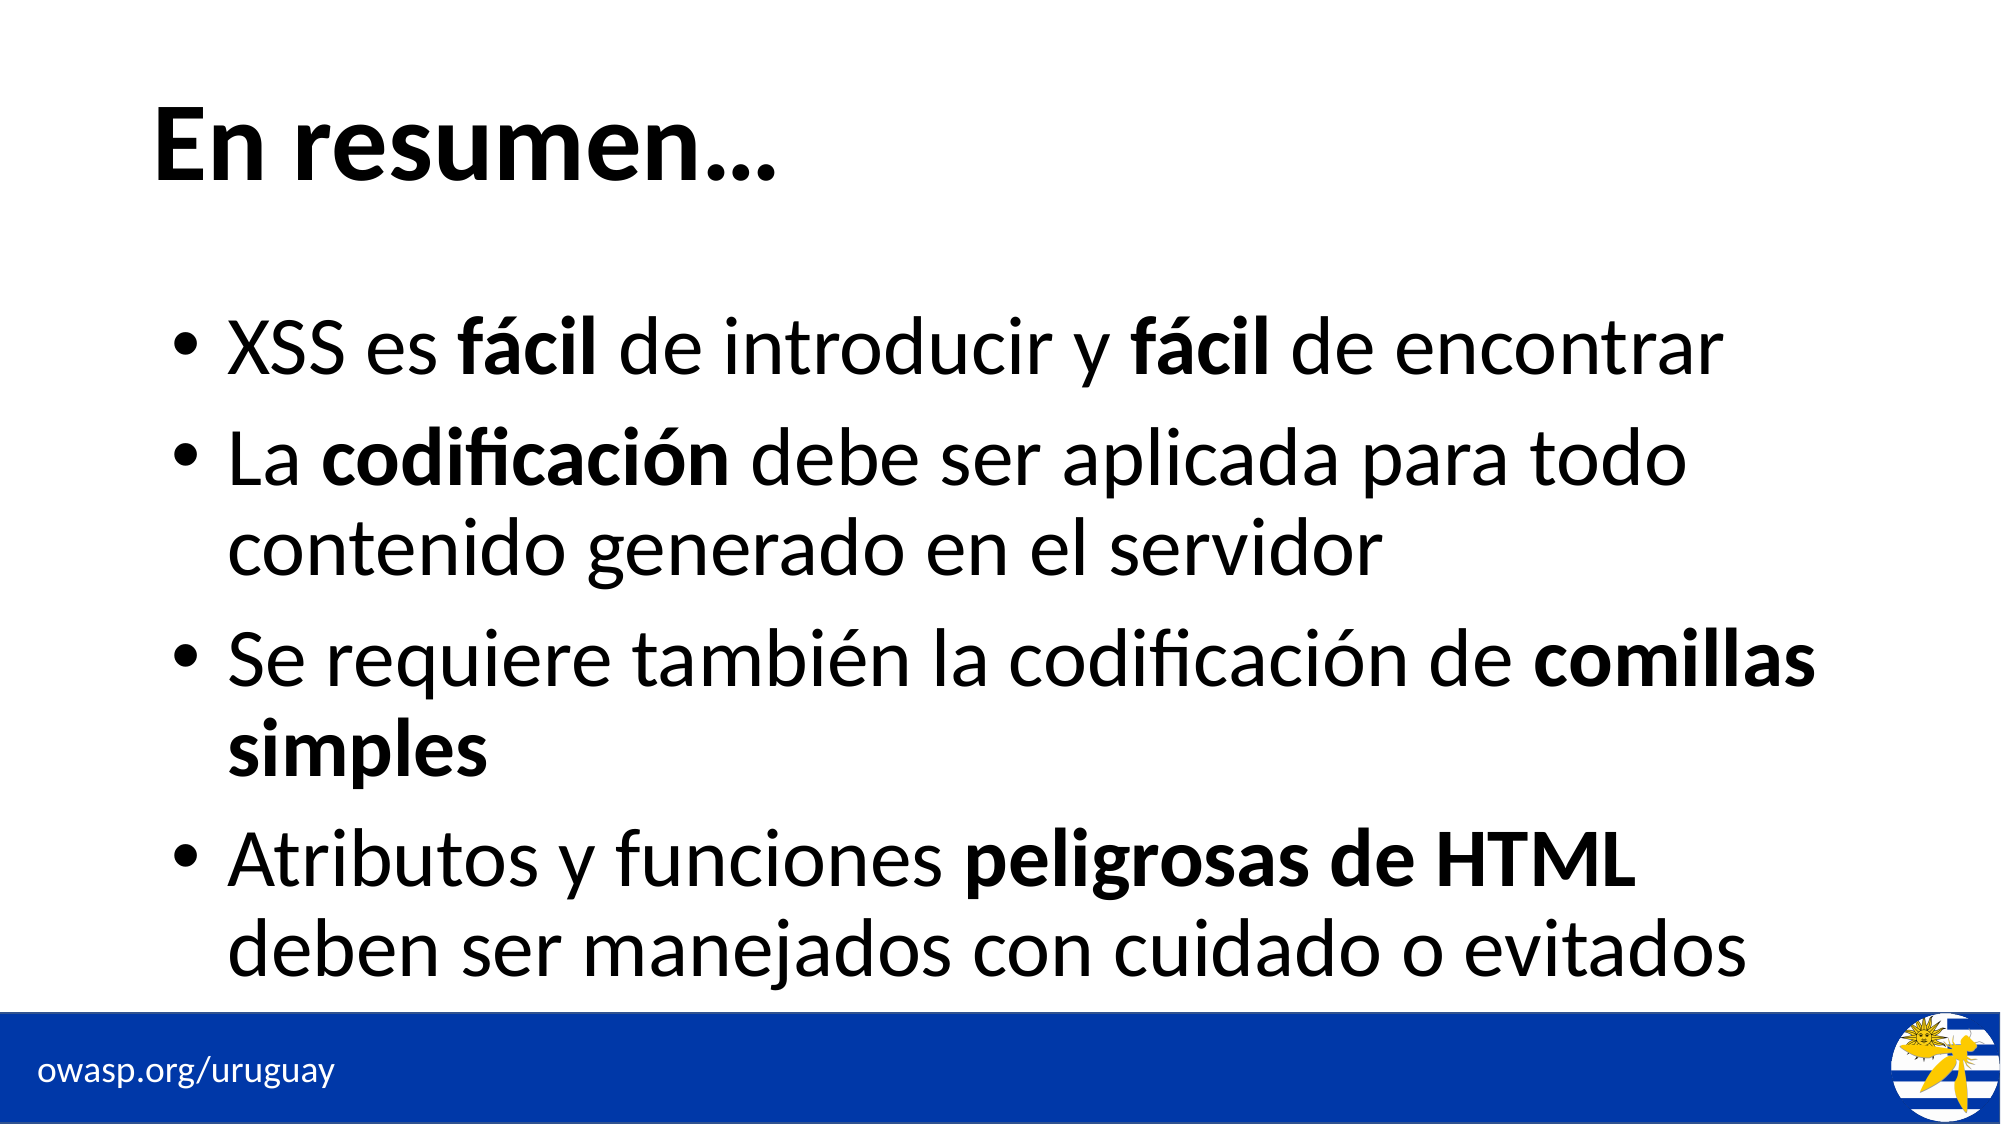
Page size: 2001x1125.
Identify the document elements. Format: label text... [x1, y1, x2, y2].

picture [1891, 1013, 2000, 1122]
list XSS es fácil de introducir y fácil de encontrar La codificación debe ser aplicada para todo contenido generado en el servidor Se requiere también la codificación de comillas simples Atributos y funciones peligrosas de HTML deben ser manejados con cuidado o evitados [137, 295, 1863, 1010]
title En resumen… [137, 35, 1863, 253]
